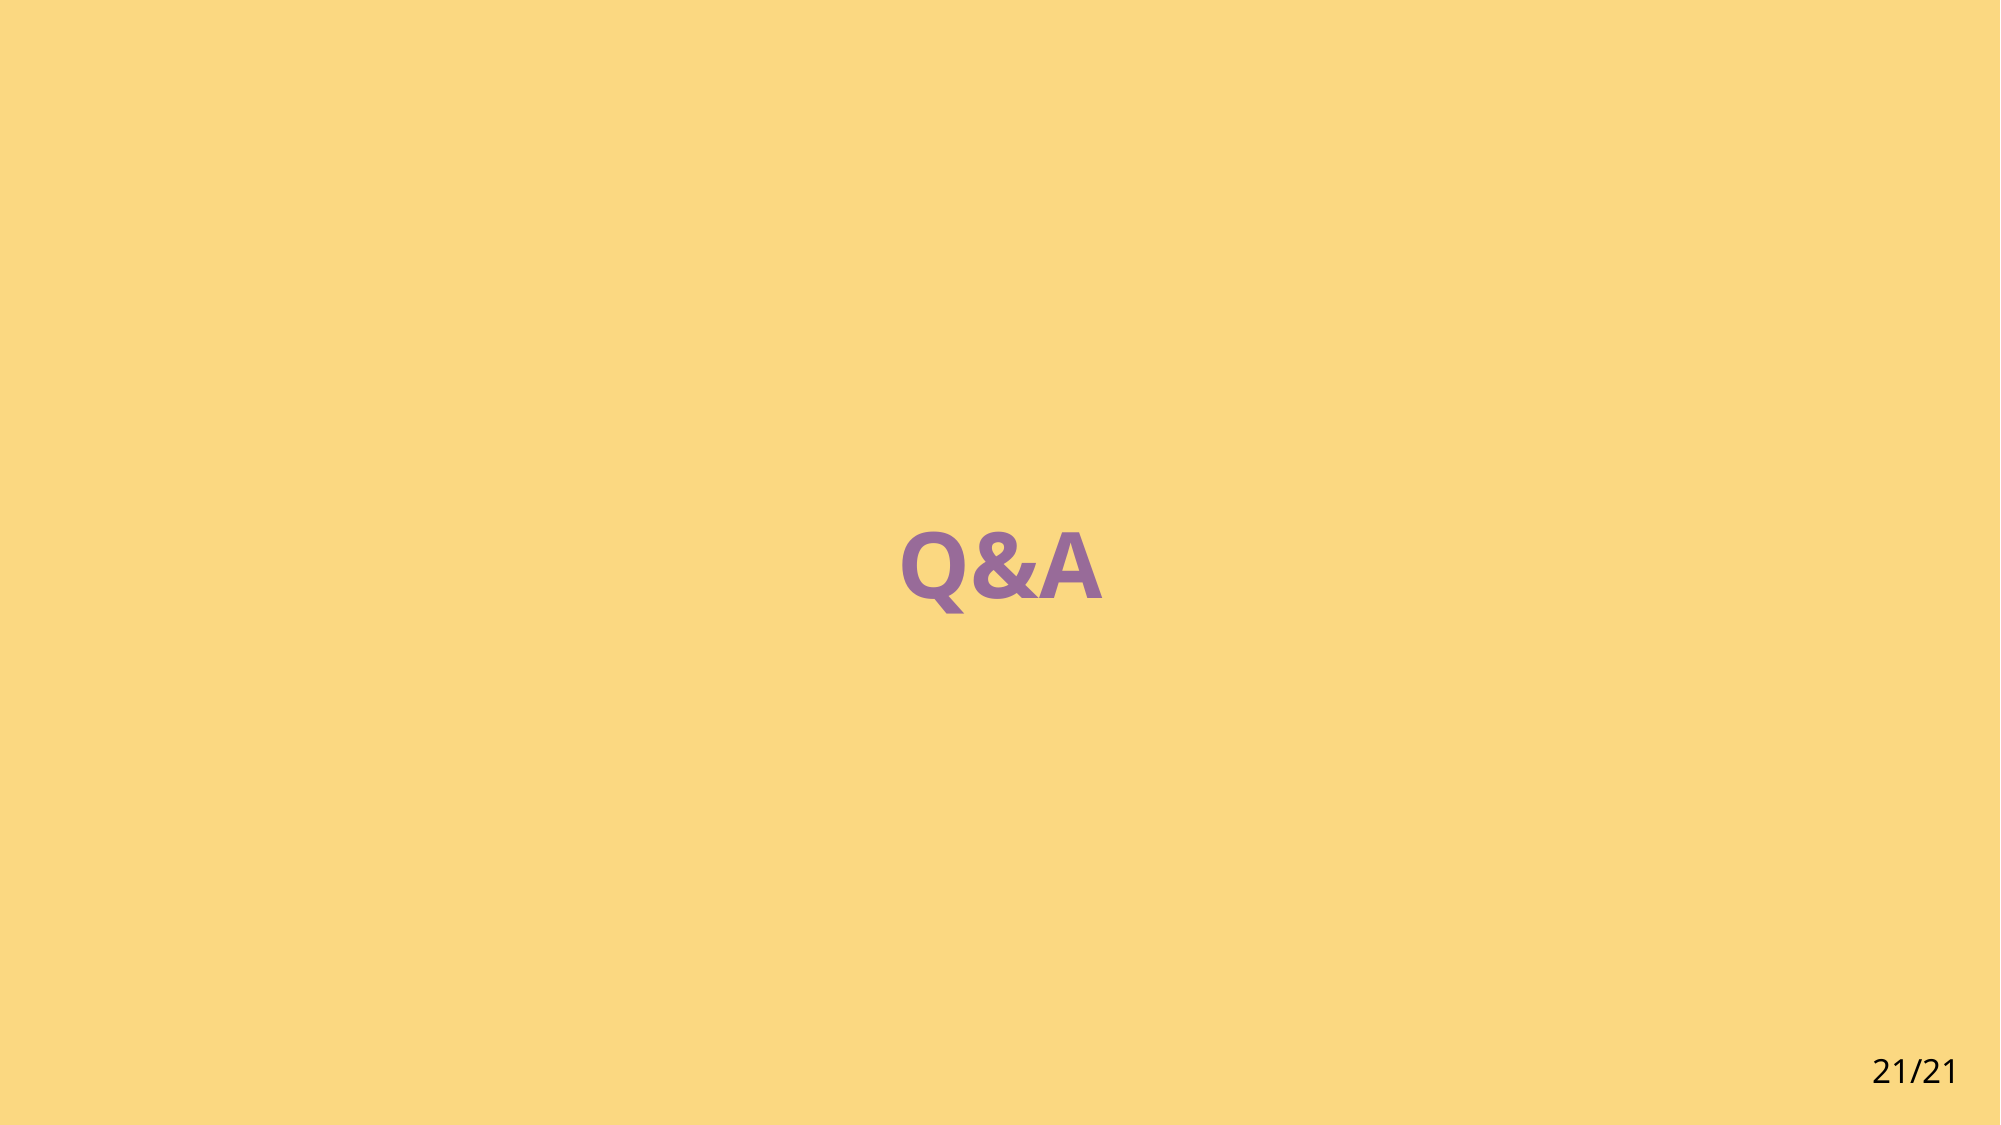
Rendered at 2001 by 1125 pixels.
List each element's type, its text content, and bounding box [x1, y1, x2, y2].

text_box Q&A [882, 499, 1118, 624]
slide_number 21/21 [1524, 1042, 1975, 1103]
